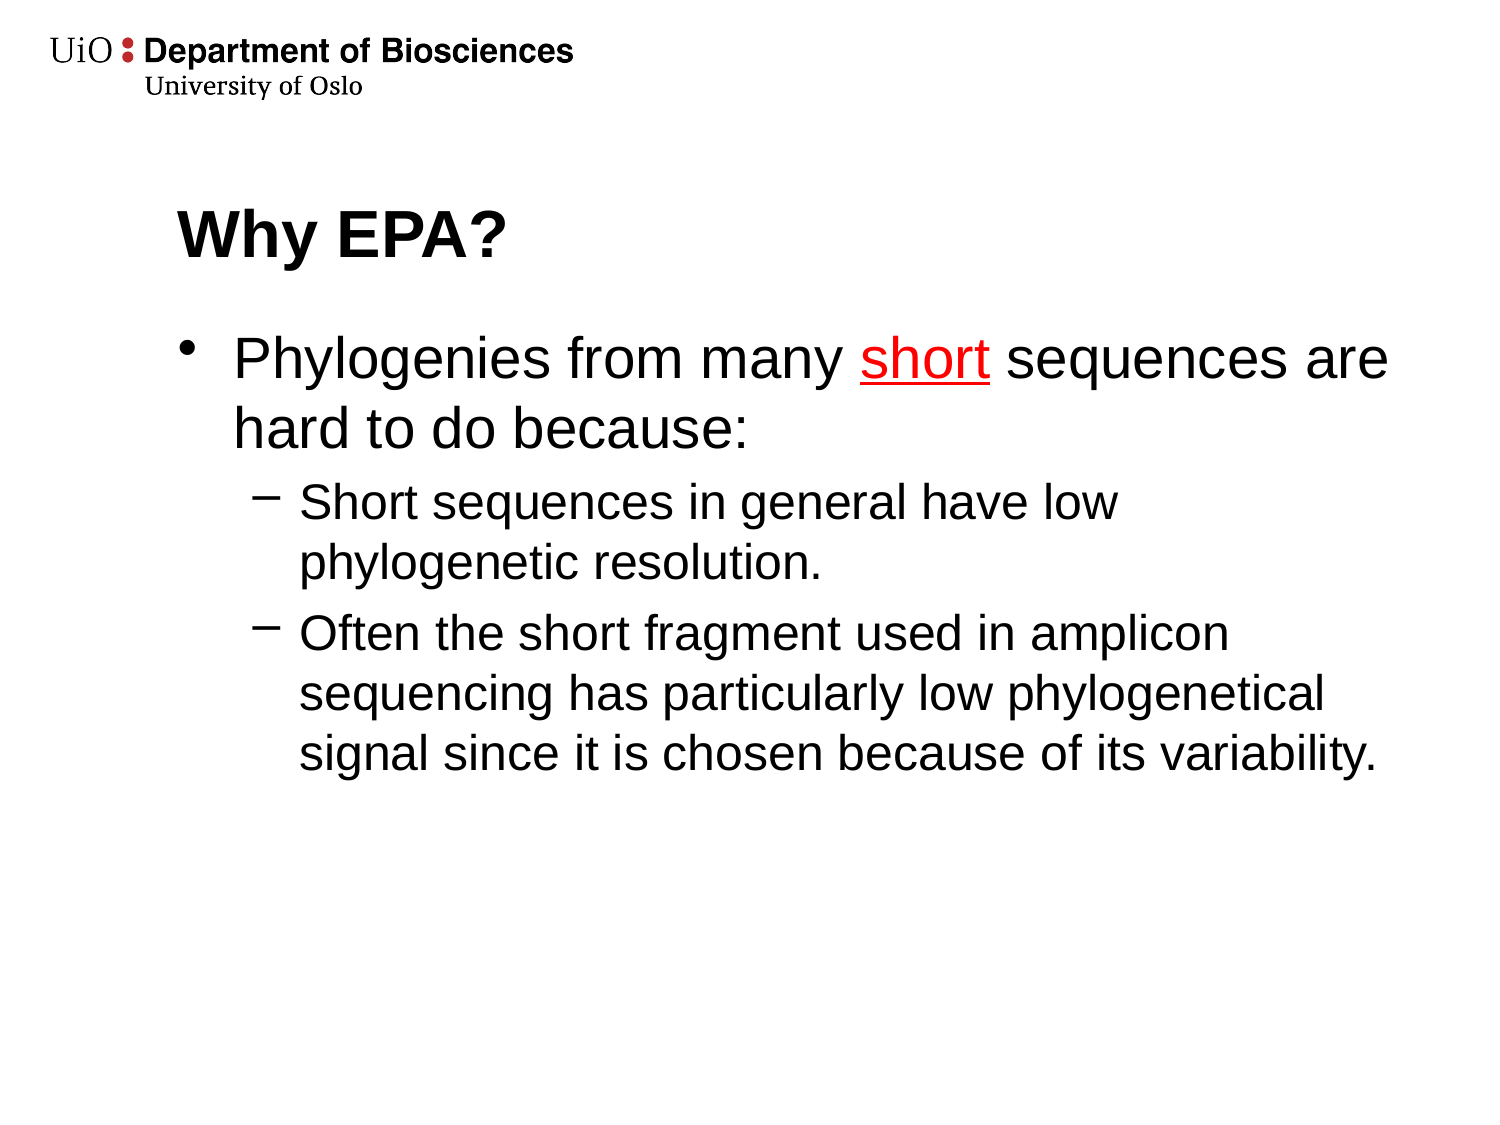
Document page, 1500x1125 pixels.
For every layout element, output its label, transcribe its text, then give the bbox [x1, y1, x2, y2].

title Why EPA? [162, 137, 1425, 312]
picture [50, 37, 573, 100]
list Phylogenies from many short sequences are hard to do because: Short sequences in general have low phylogenetic resolution. Often the short fragment used in amplicon sequencing has particularly low phylogenetical signal since it is chosen because of its variability. [162, 312, 1425, 988]
